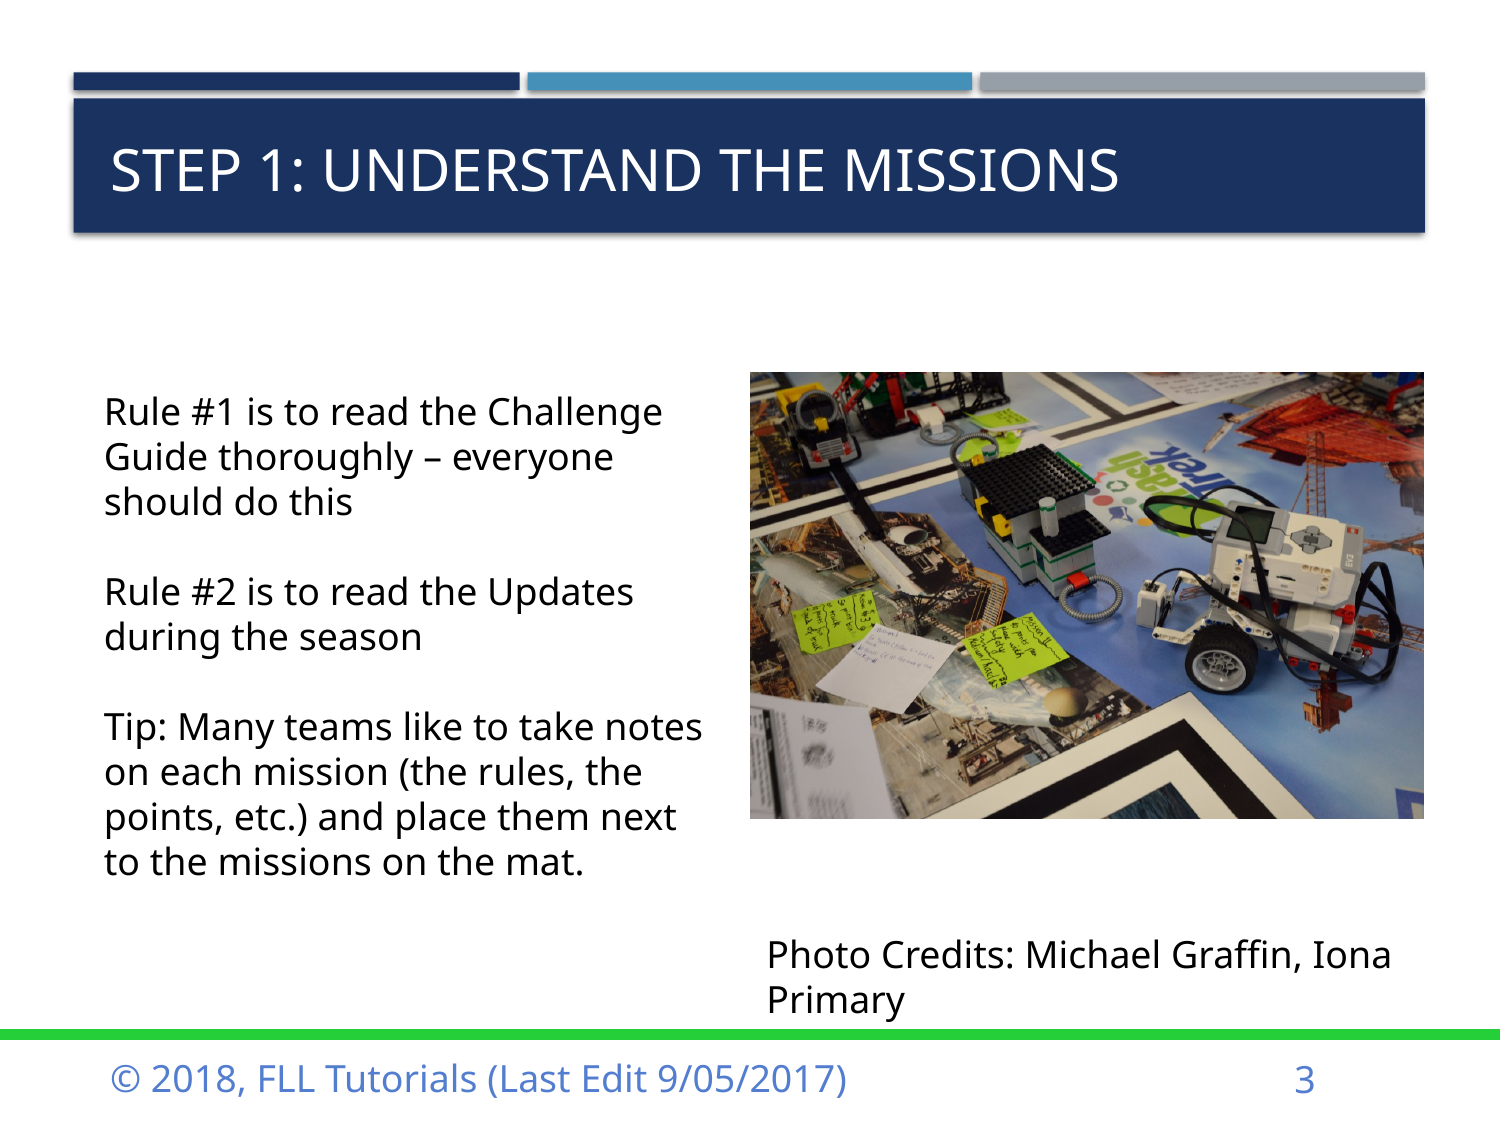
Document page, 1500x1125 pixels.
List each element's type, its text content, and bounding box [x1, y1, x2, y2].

text_box Rule #1 is to read the Challenge Guide thoroughly – everyone should do this Rule #2 is to read the Updates during the season Tip: Many teams like to take notes on each mission (the rules, the points, etc.) and place them next to the missions on the mat. [89, 381, 726, 891]
title Step 1: Understand the Missions [95, 112, 1406, 211]
slide_number 3 [1279, 1048, 1406, 1109]
text_box Photo Credits: Michael Graffin, Iona Primary [751, 923, 1472, 1028]
footer © 2018, FLL Tutorials (Last Edit 9/05/2017) [95, 1047, 895, 1108]
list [749, 372, 1425, 820]
